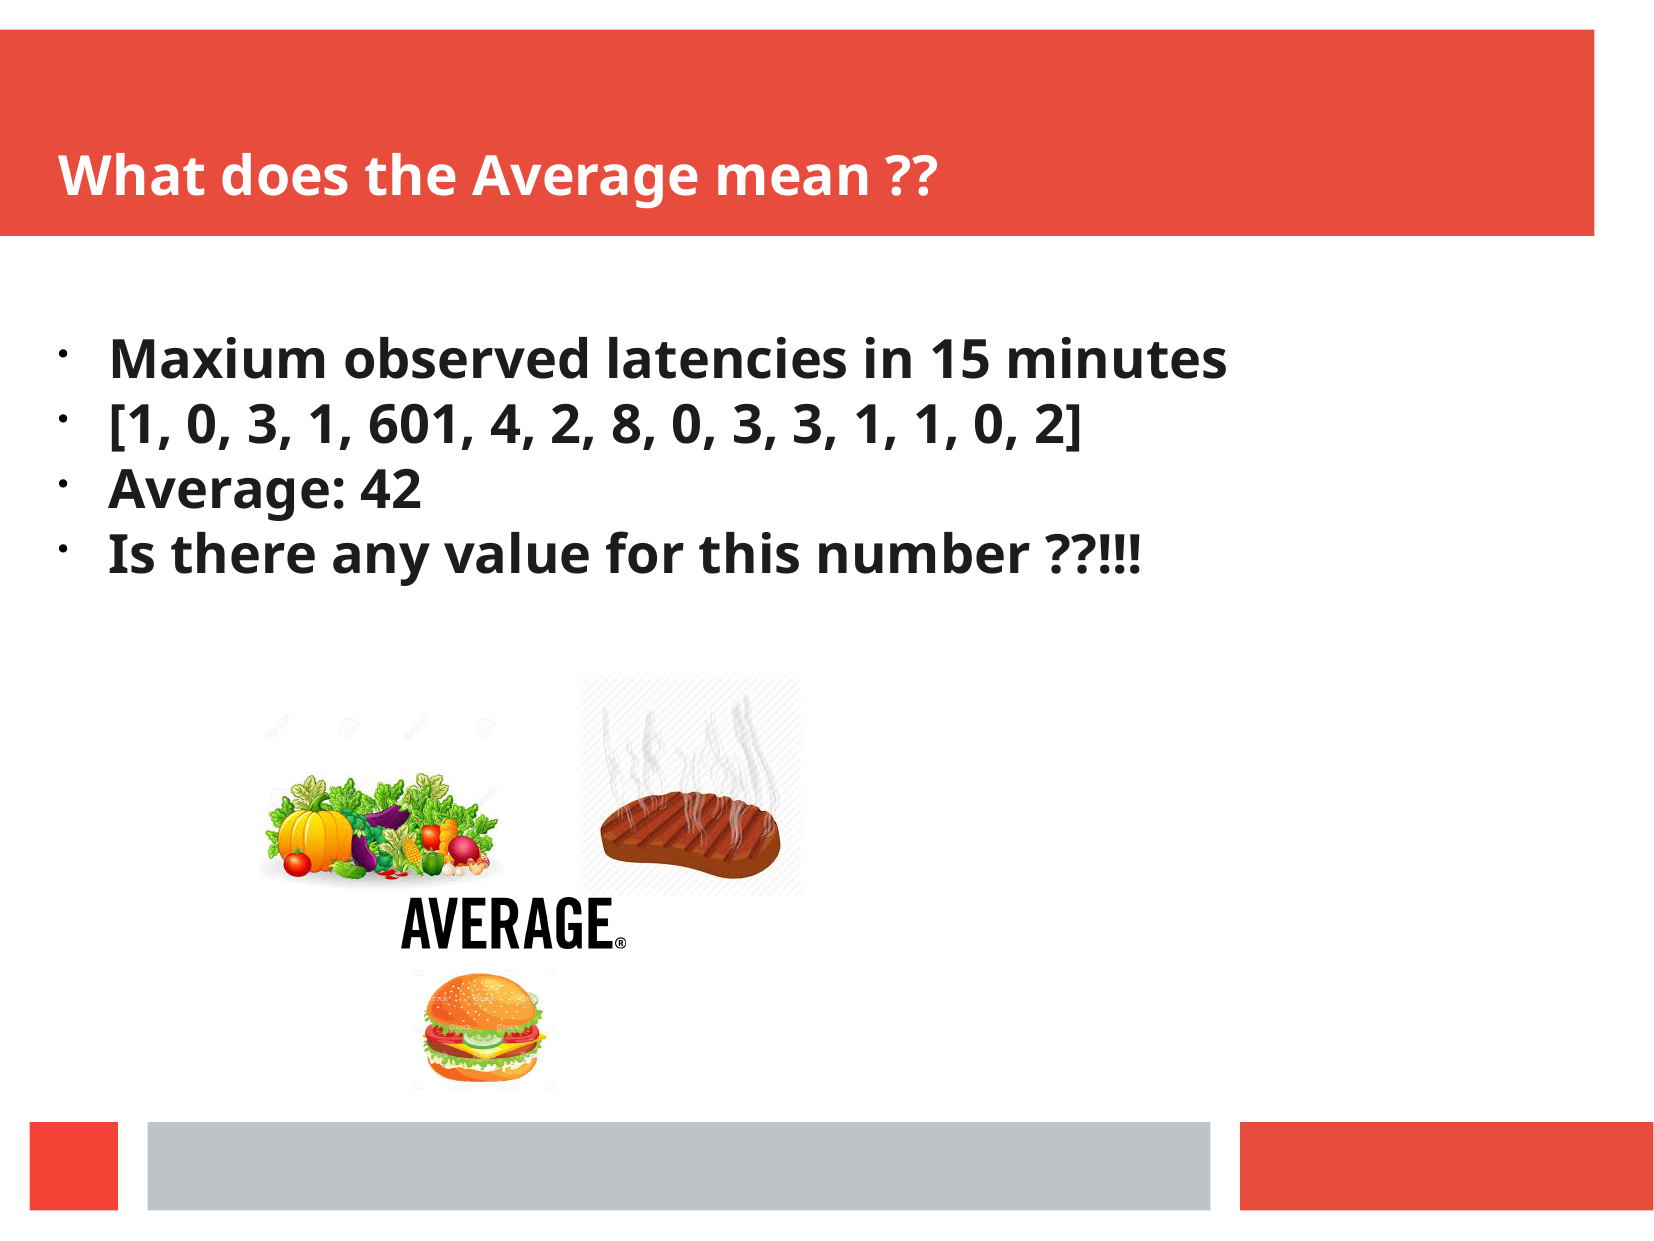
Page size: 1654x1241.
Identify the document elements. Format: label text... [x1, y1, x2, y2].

picture [259, 672, 804, 949]
text_box Maxium observed latencies in 15 minutes [1, 0, 3, 1, 601, 4, 2, 8, 0, 3, 3, 1, 1, 0, 2] Average: 42 Is there any value for this number ??!!! [59, 324, 1565, 1093]
text_box What does the Average mean ?? [59, 59, 1595, 207]
picture [413, 956, 556, 1099]
